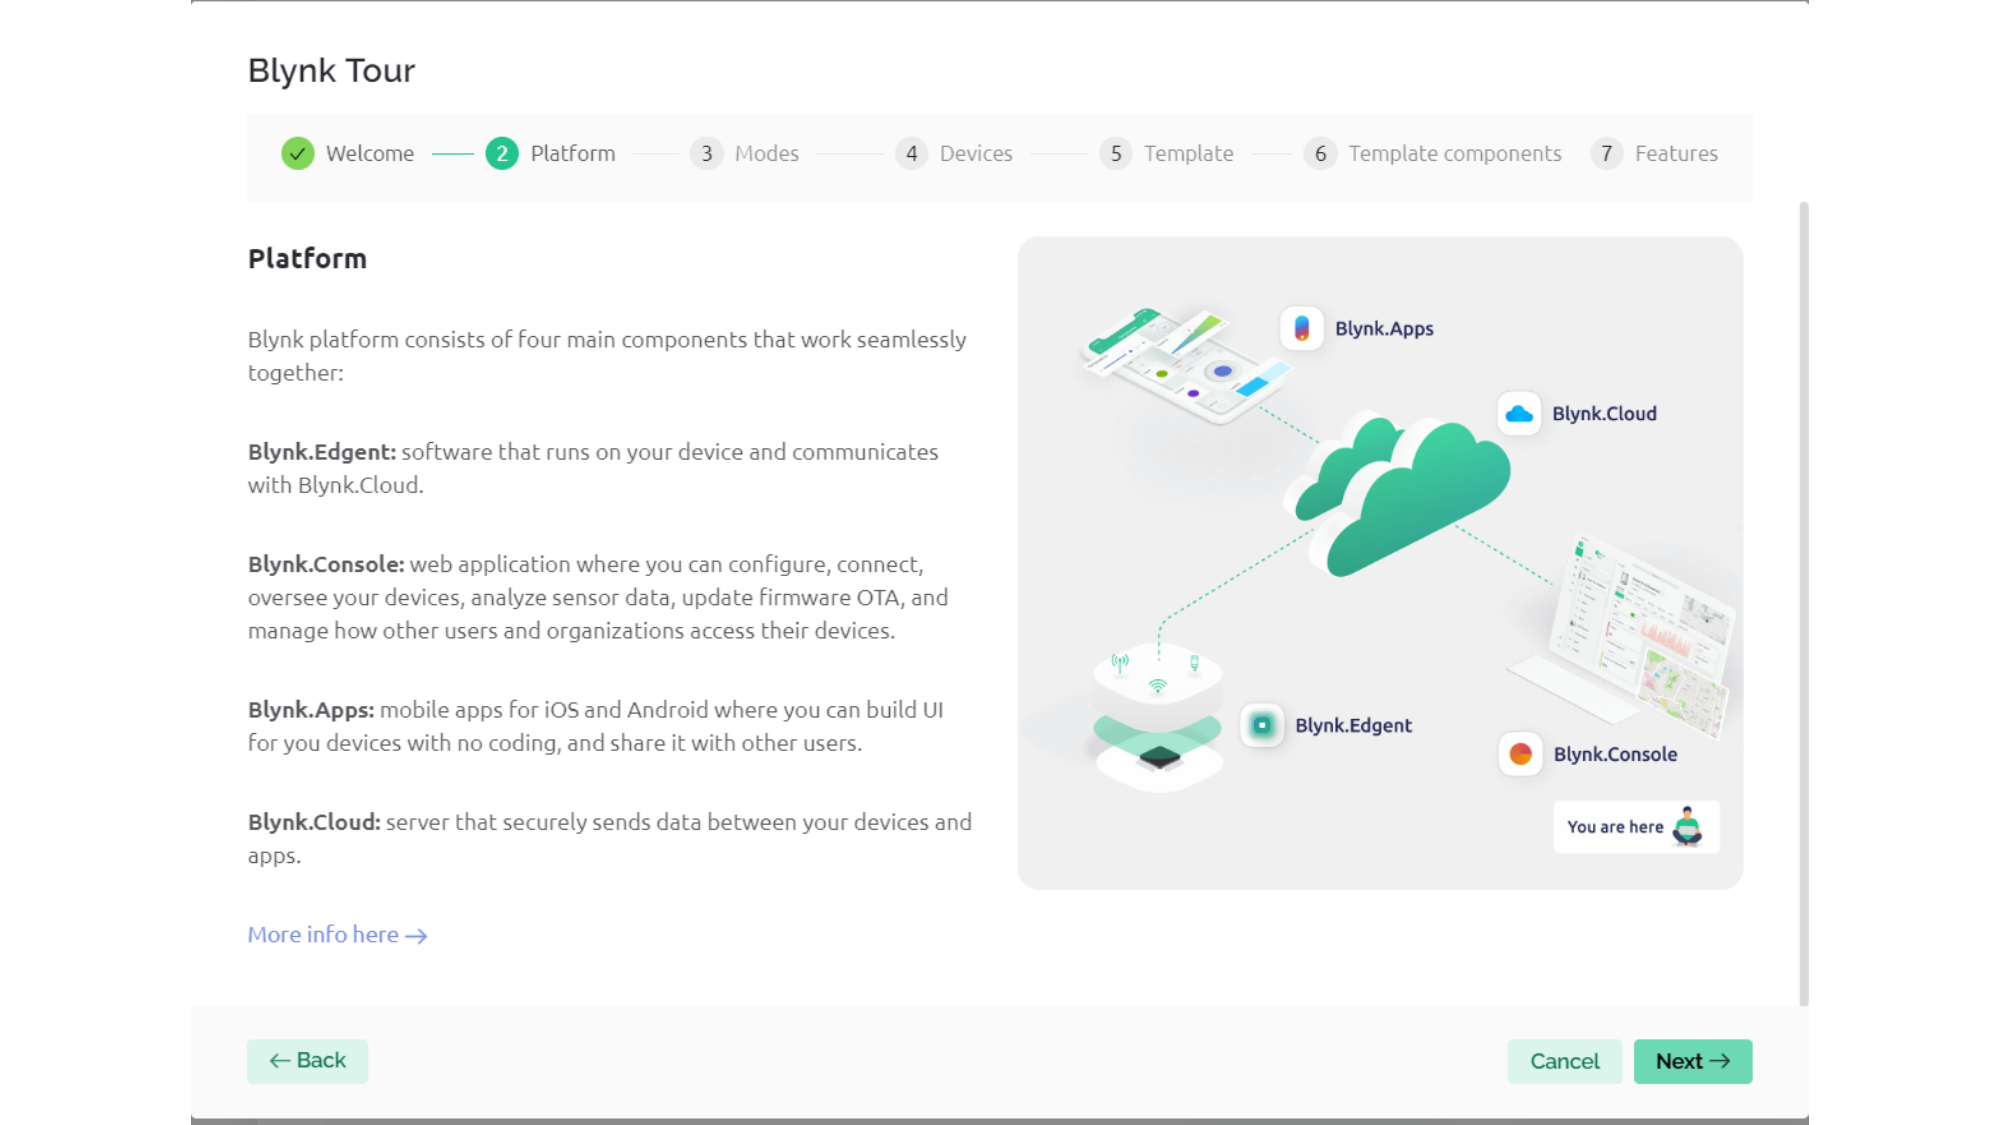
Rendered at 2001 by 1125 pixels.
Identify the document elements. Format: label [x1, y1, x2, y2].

picture [191, 0, 1809, 1125]
